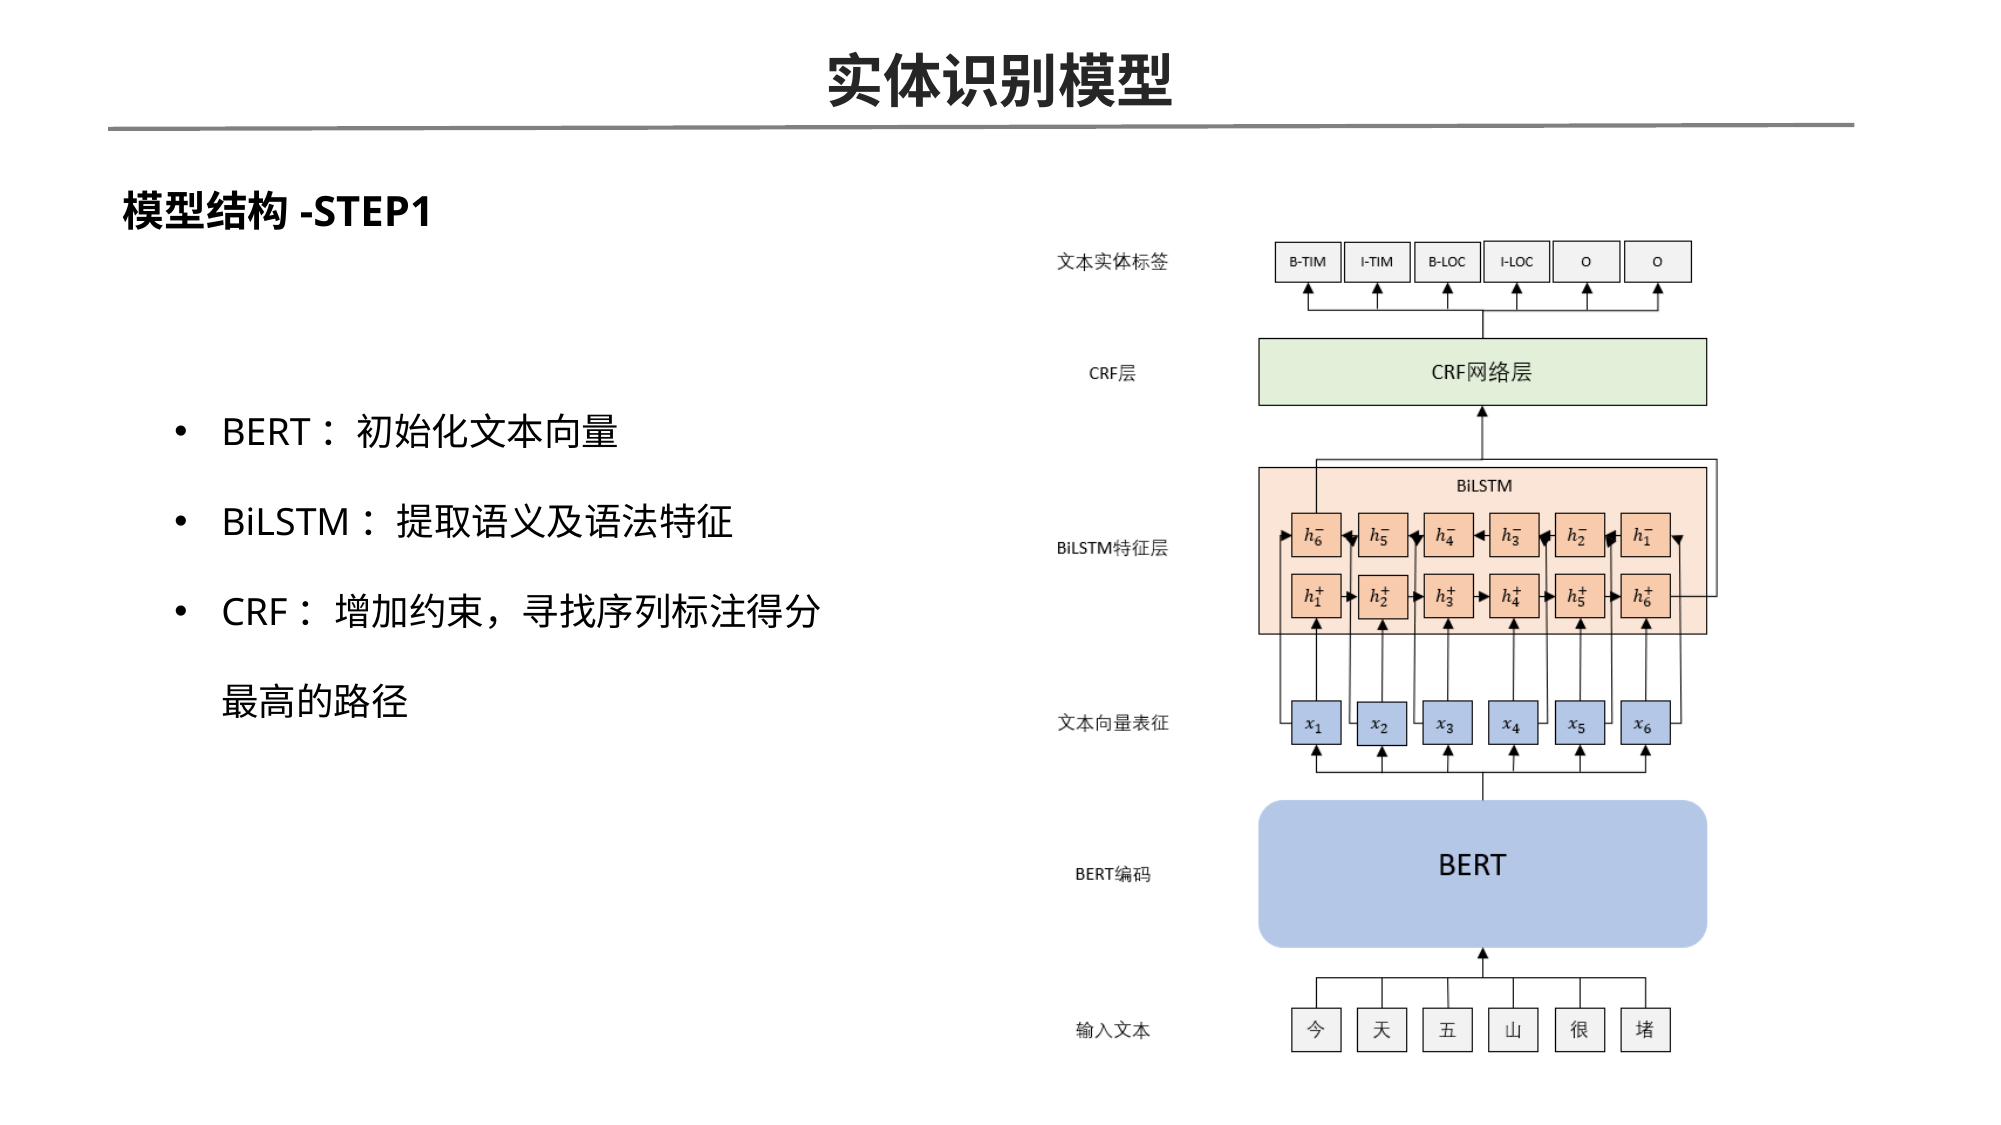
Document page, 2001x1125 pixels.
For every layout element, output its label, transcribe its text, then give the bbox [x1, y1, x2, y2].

picture [989, 209, 1855, 1091]
text_box BERT：初始化文本向量 BiLSTM：提取语义及语法特征 CRF：增加约束，寻找序列标注得分最高的路径 [159, 355, 865, 731]
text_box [107, 124, 1855, 129]
text_box 模型结构-STEP1 [108, 177, 523, 242]
text_box 实体识别模型 [0, 36, 2000, 122]
